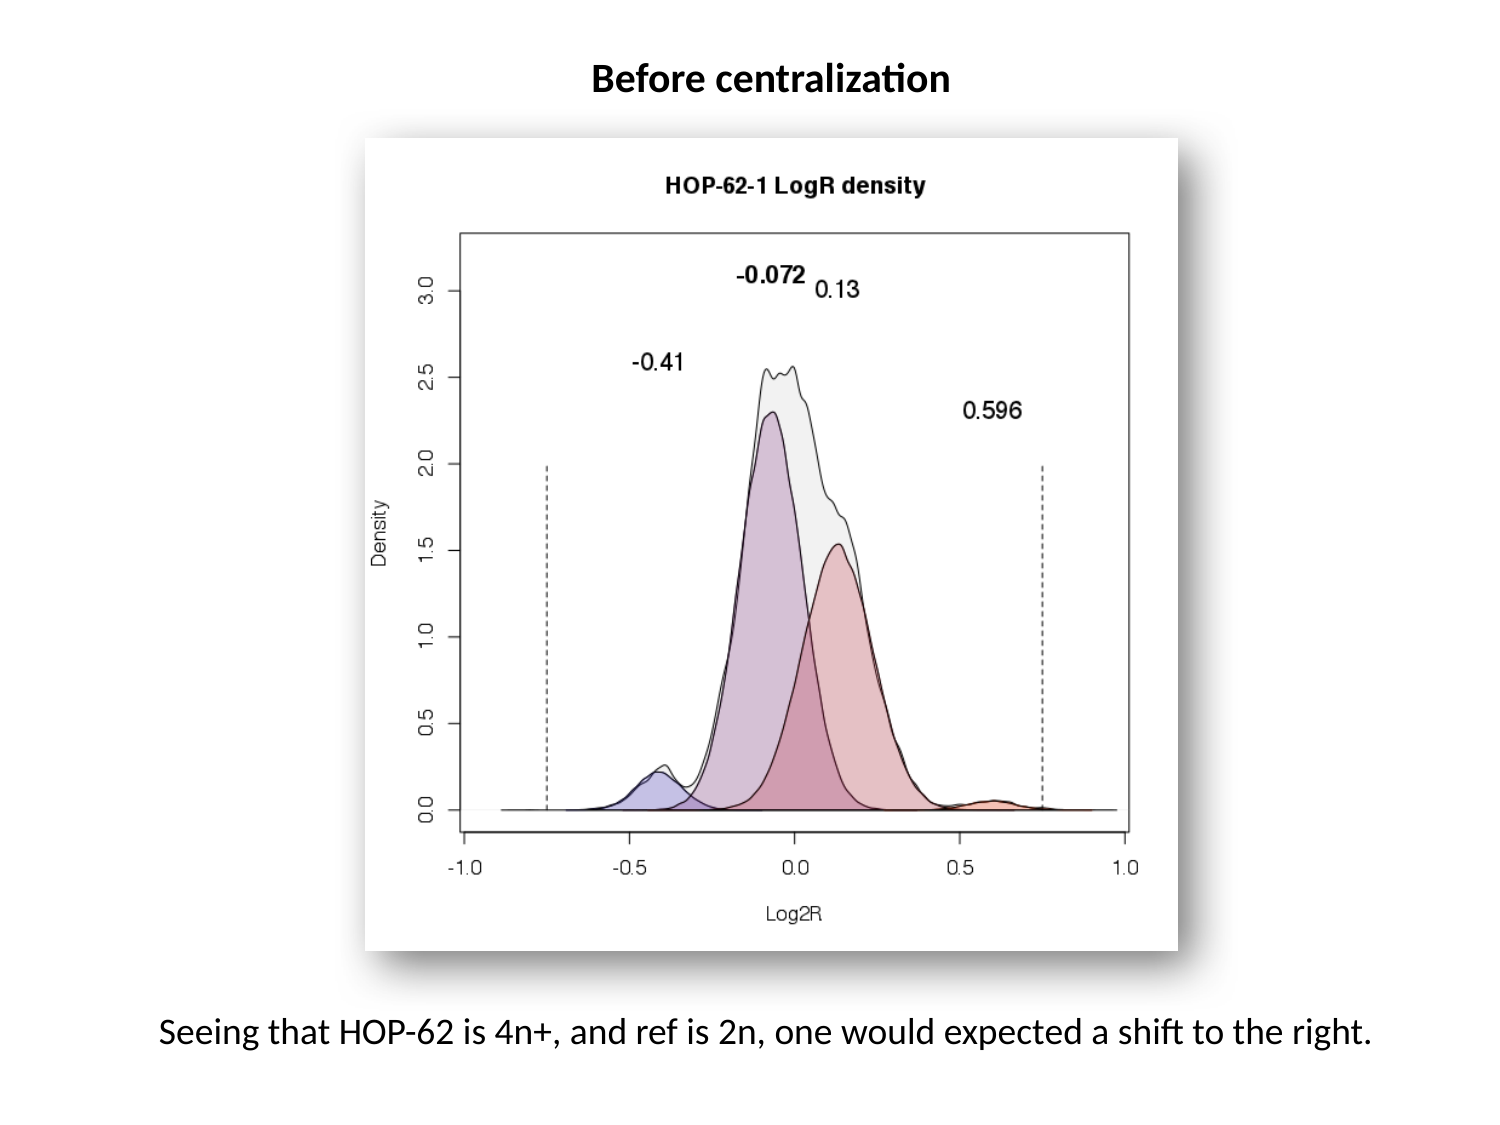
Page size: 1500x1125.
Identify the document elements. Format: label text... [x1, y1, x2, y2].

picture [365, 138, 1178, 952]
text_box Before centralization [576, 43, 967, 109]
text_box Seeing that HOP-62 is 4n+, and ref is 2n, one would expected a shift to the right. [144, 999, 1398, 1060]
